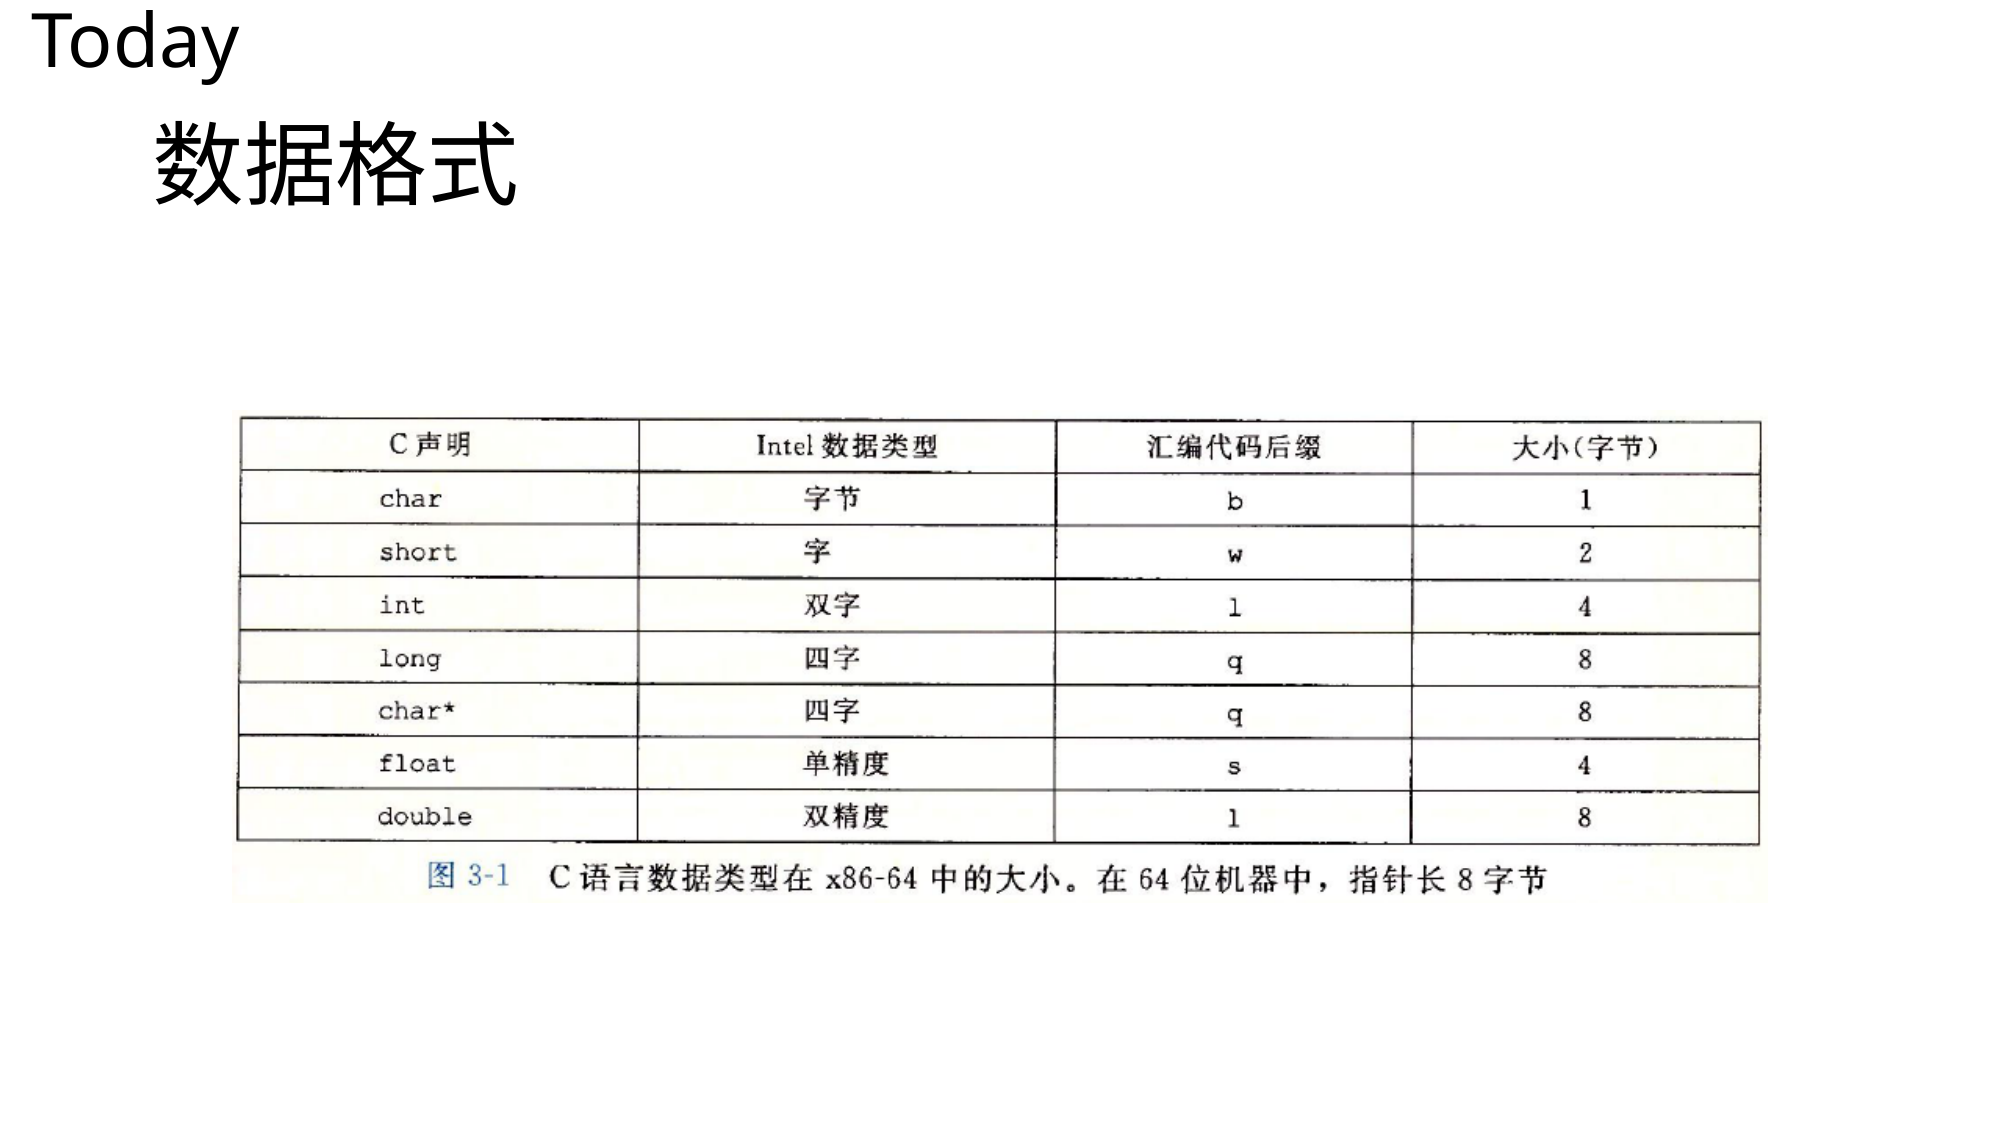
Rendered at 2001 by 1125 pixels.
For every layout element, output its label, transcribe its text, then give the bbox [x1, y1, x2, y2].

text_box Today [15, 0, 255, 90]
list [232, 410, 1768, 903]
title 数据格式 [137, 59, 1863, 278]
